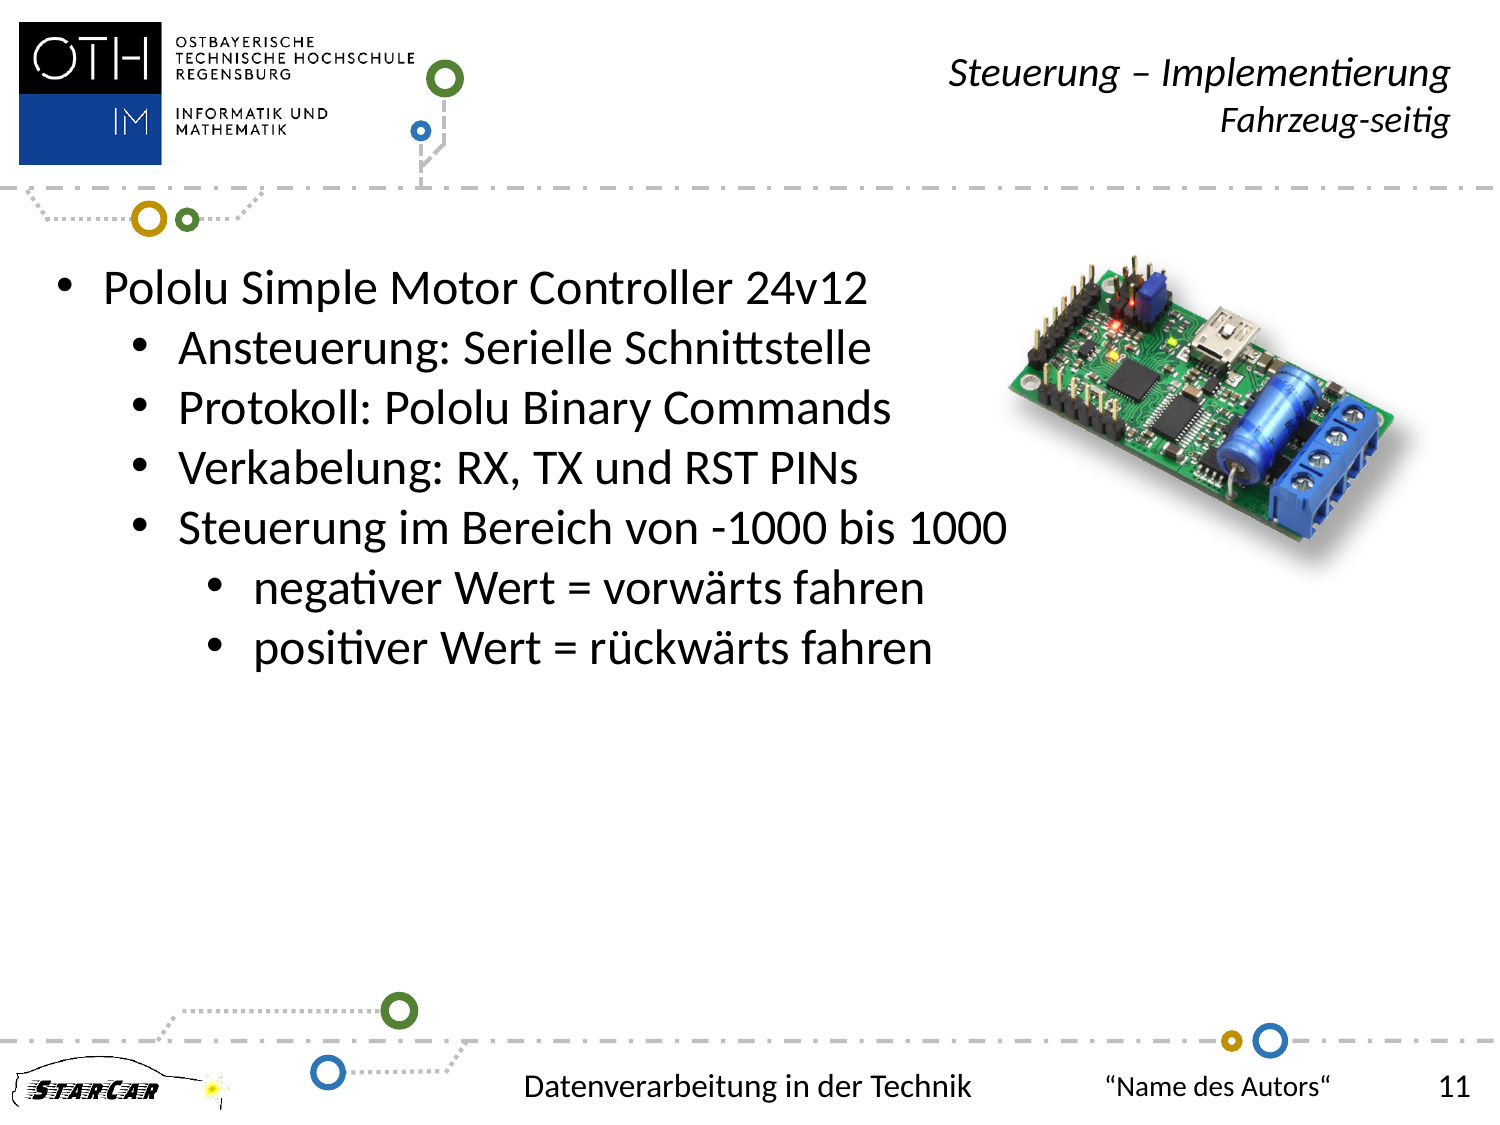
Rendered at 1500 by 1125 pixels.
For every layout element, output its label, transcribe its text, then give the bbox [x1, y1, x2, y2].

picture [417, 127, 424, 134]
picture [19, 22, 428, 165]
picture [995, 247, 1403, 552]
list Steuerung – Implementierung Fahrzeug-seitig [478, 21, 1452, 164]
text_box Pololu Simple Motor Controller 24v12 Ansteuerung: Serielle Schnittstelle Protokoll: Pololu Binary Commands Verkabelung: RX, TX und RST PINs Steuerung im Bereich von -1000 bis 1000 negativer Wert = vorwärts fahren positiver Wert = rückwärts fahren [41, 247, 1060, 708]
footer Datenverarbeitung in der Technik [0, 1042, 1497, 1125]
